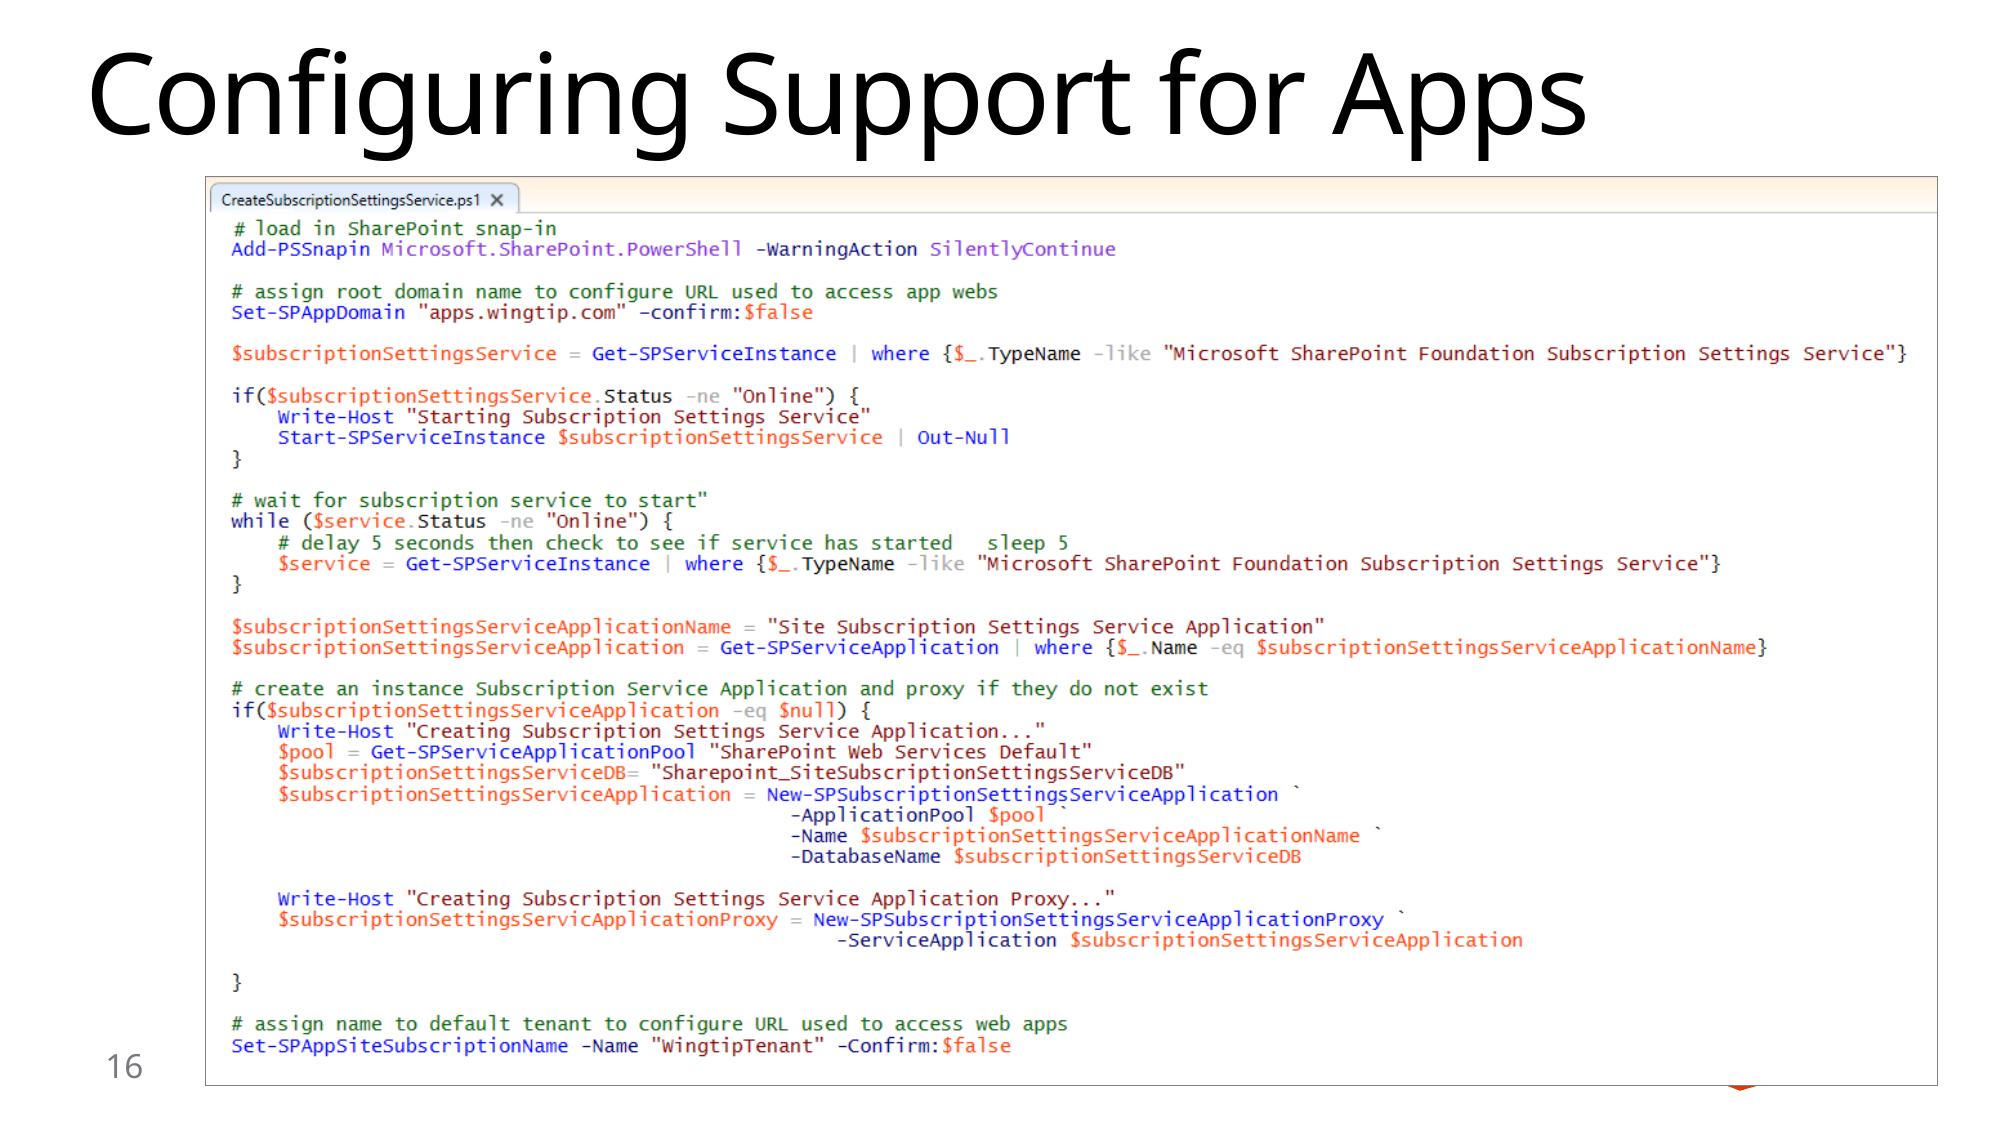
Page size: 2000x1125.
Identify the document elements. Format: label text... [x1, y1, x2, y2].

slide_number 16 [85, 1049, 178, 1086]
title Configuring Support for Apps [85, 37, 1914, 161]
picture [205, 176, 1960, 1122]
